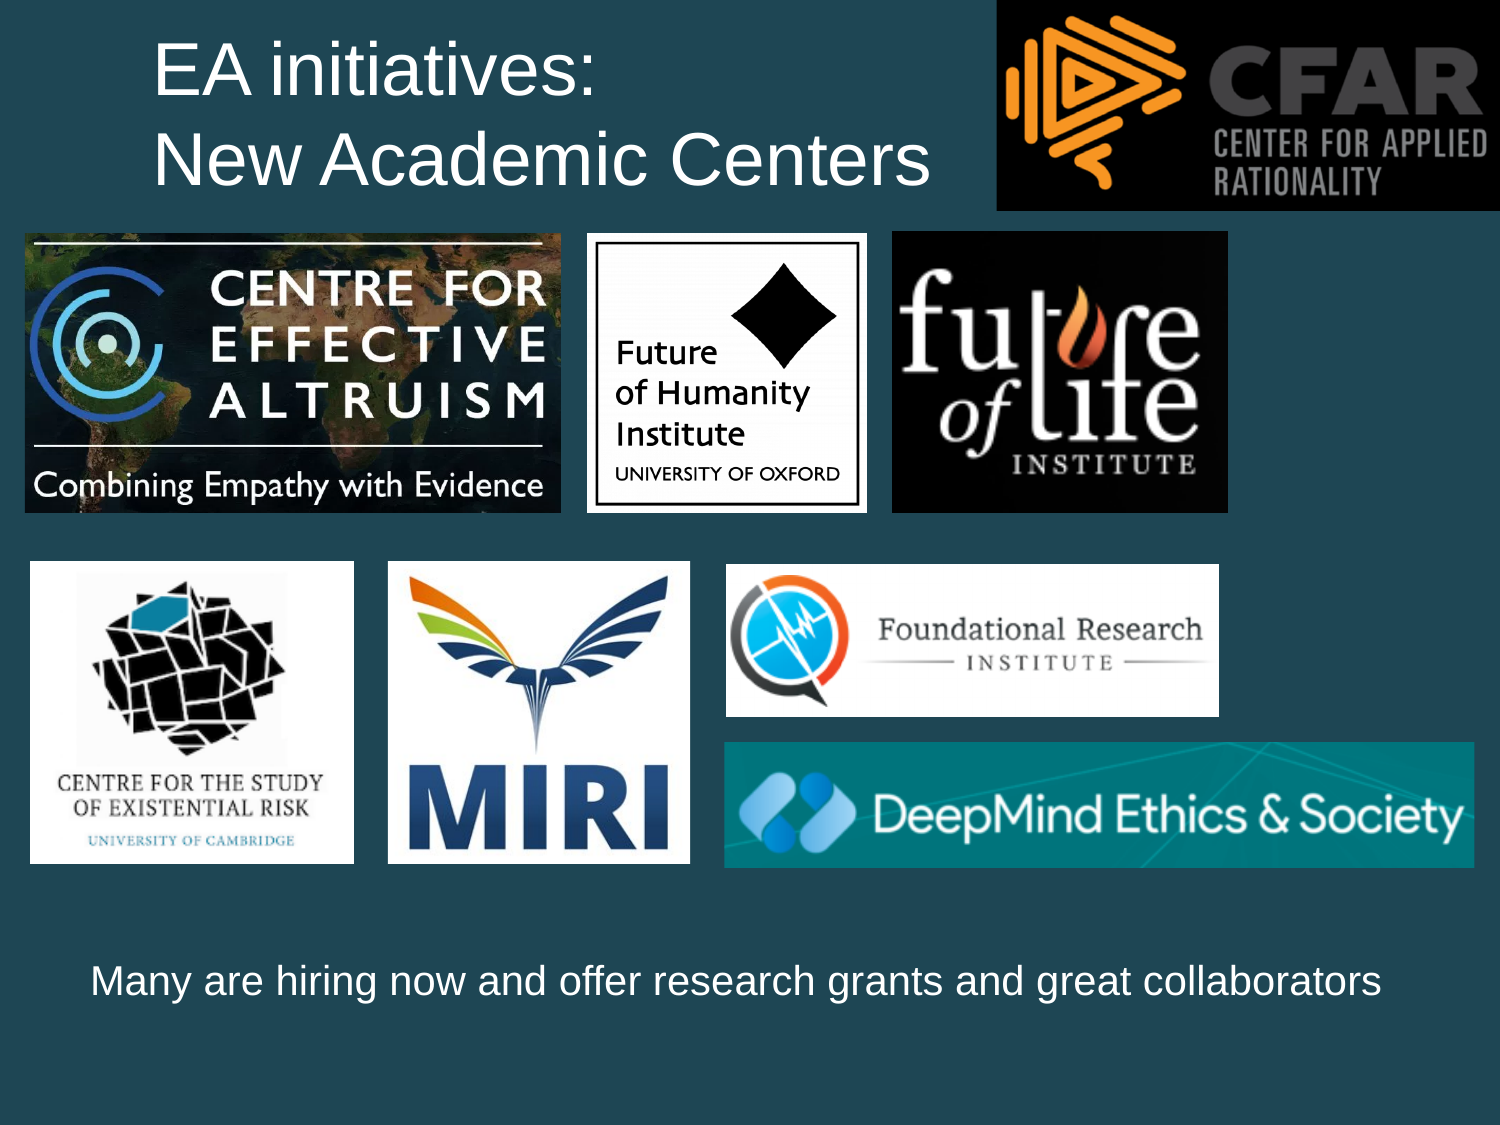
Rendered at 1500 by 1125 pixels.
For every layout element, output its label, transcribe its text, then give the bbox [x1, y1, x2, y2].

picture [891, 231, 1229, 513]
picture [725, 564, 1219, 717]
picture [29, 561, 354, 865]
picture [24, 233, 561, 513]
picture [996, 0, 1500, 212]
picture [587, 233, 867, 513]
list Many are hiring now and offer research grants and great collaborators [74, 945, 1426, 1054]
picture [724, 741, 1475, 868]
picture [387, 561, 691, 865]
title EA initiatives: New Academic Centers [137, 44, 991, 176]
